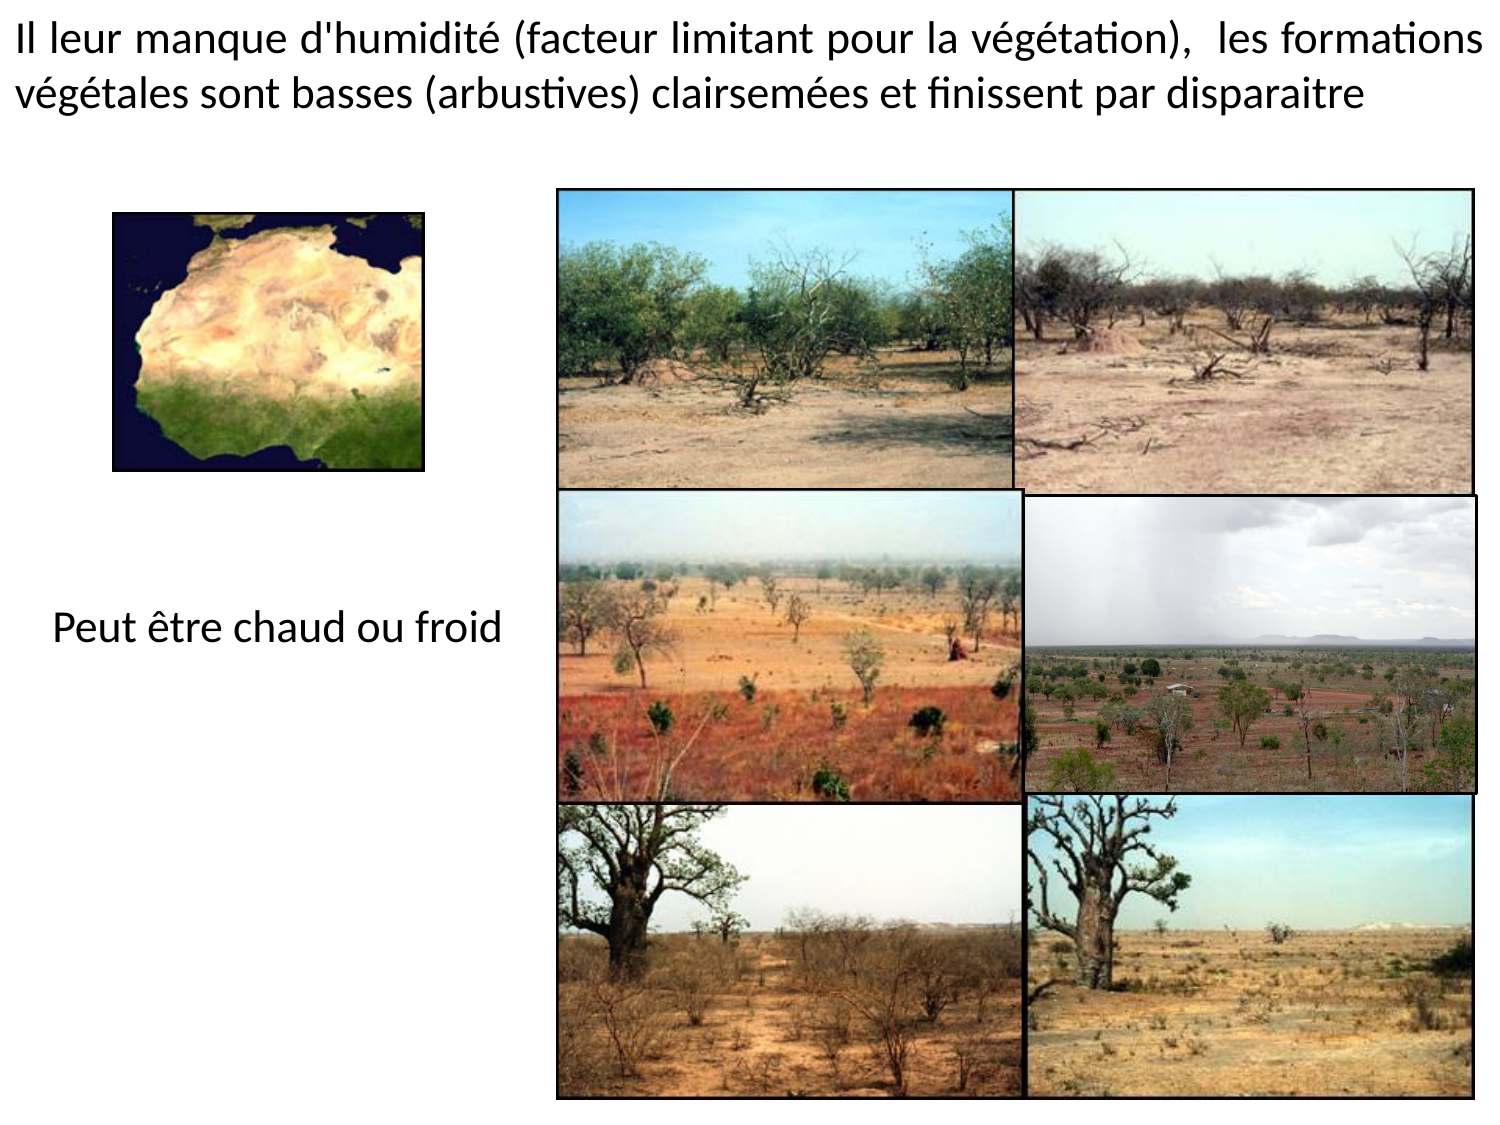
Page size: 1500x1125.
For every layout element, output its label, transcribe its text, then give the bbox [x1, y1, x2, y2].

text_box Peut être chaud ou froid [37, 589, 538, 660]
text_box Il leur manque d'humidité (facteur limitant pour la végétation), les formations végétales sont basses (arbustives) clairsemées et finissent par disparaitre [0, 0, 1500, 125]
picture [555, 188, 1476, 1101]
picture [112, 212, 426, 472]
